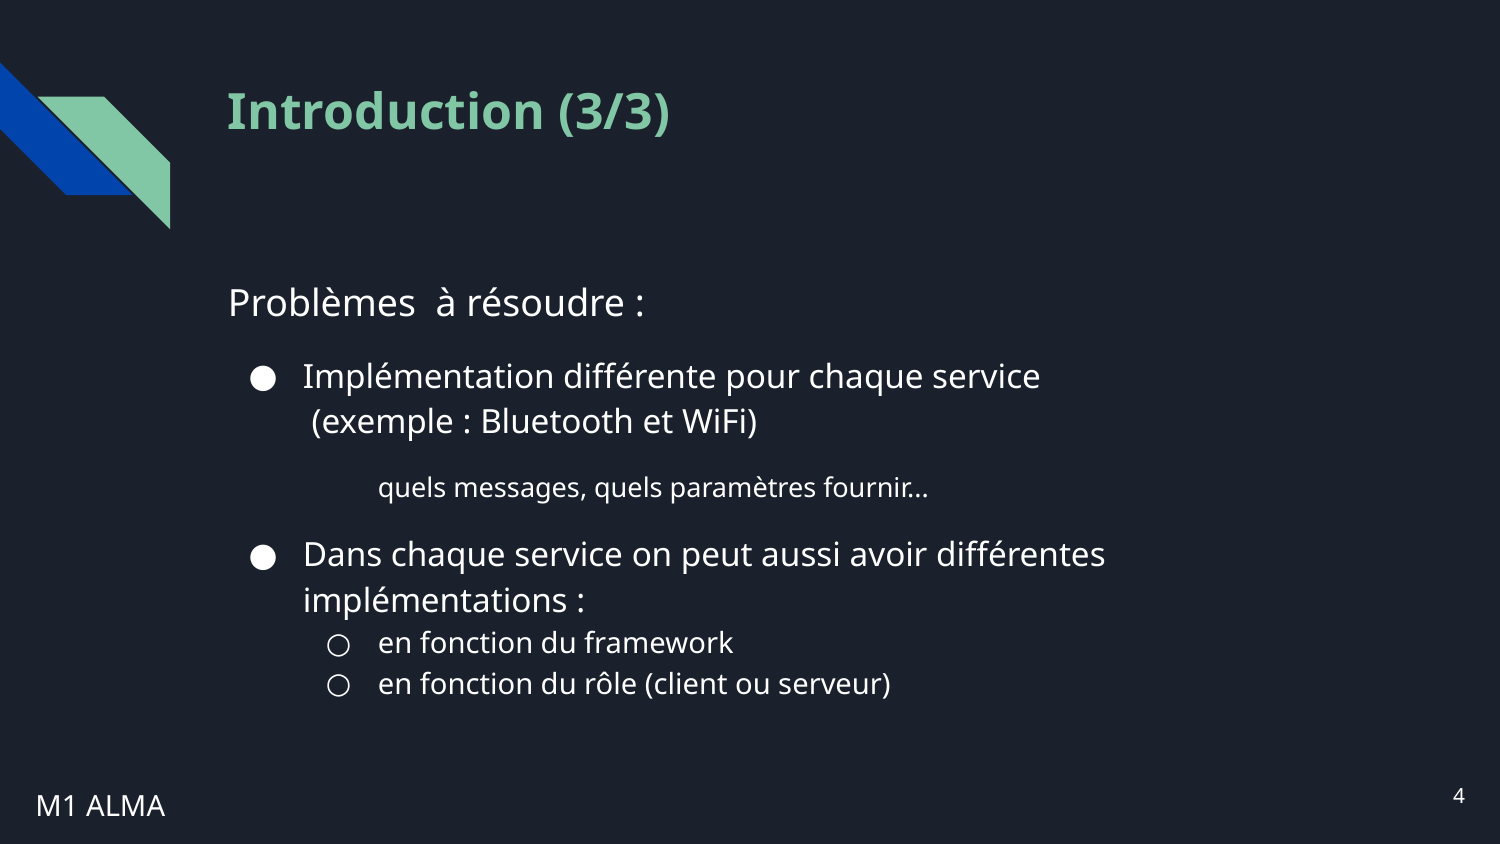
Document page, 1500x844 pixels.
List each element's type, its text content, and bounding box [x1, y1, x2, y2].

title Introduction (3/3) [212, 64, 1368, 215]
text_box M1 ALMA [20, 772, 196, 838]
slide_number ‹#› [1389, 764, 1480, 830]
list Problèmes à résoudre : Implémentation différente pour chaque service (exemple : Bluetooth et WiFi) quels messages, quels paramètres fournir... Dans chaque service on peut aussi avoir différentes implémentations : en fonction du framework en fonction du rôle (client ou serveur) [212, 257, 1368, 735]
